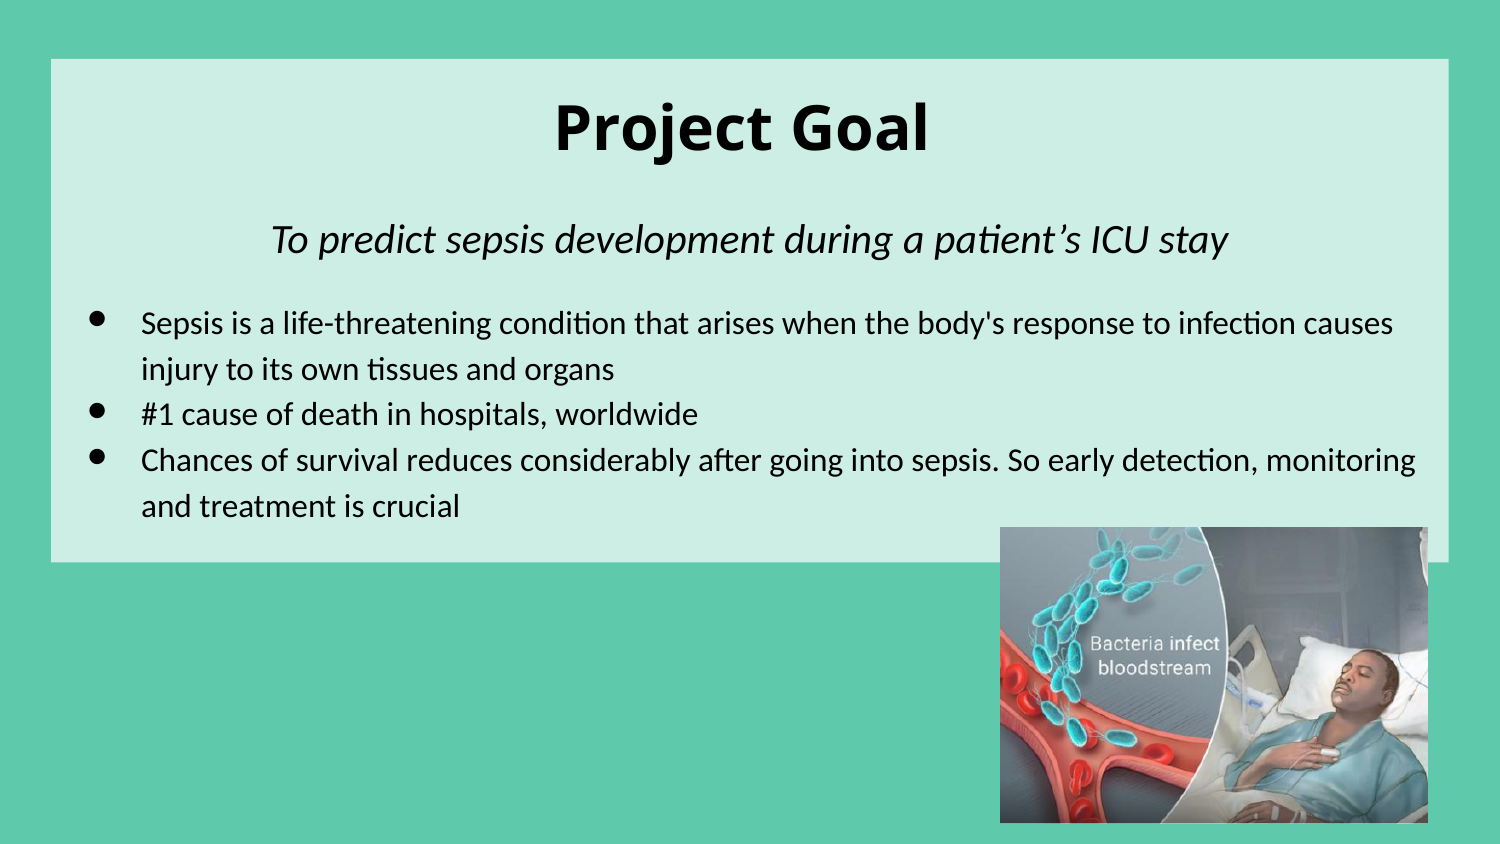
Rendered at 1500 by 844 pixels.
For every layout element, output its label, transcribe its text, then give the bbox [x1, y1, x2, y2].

title Project Goal [194, 72, 1291, 167]
list To predict sepsis development during a patient’s ICU stay Sepsis is a life-threatening condition that arises when the body's response to infection causes injury to its own tissues and organs #1 cause of death in hospitals, worldwide Chances of survival reduces considerably after going into sepsis. So early detection, monitoring and treatment is crucial [51, 189, 1449, 750]
text_box [51, 58, 1449, 189]
picture [1000, 527, 1428, 825]
